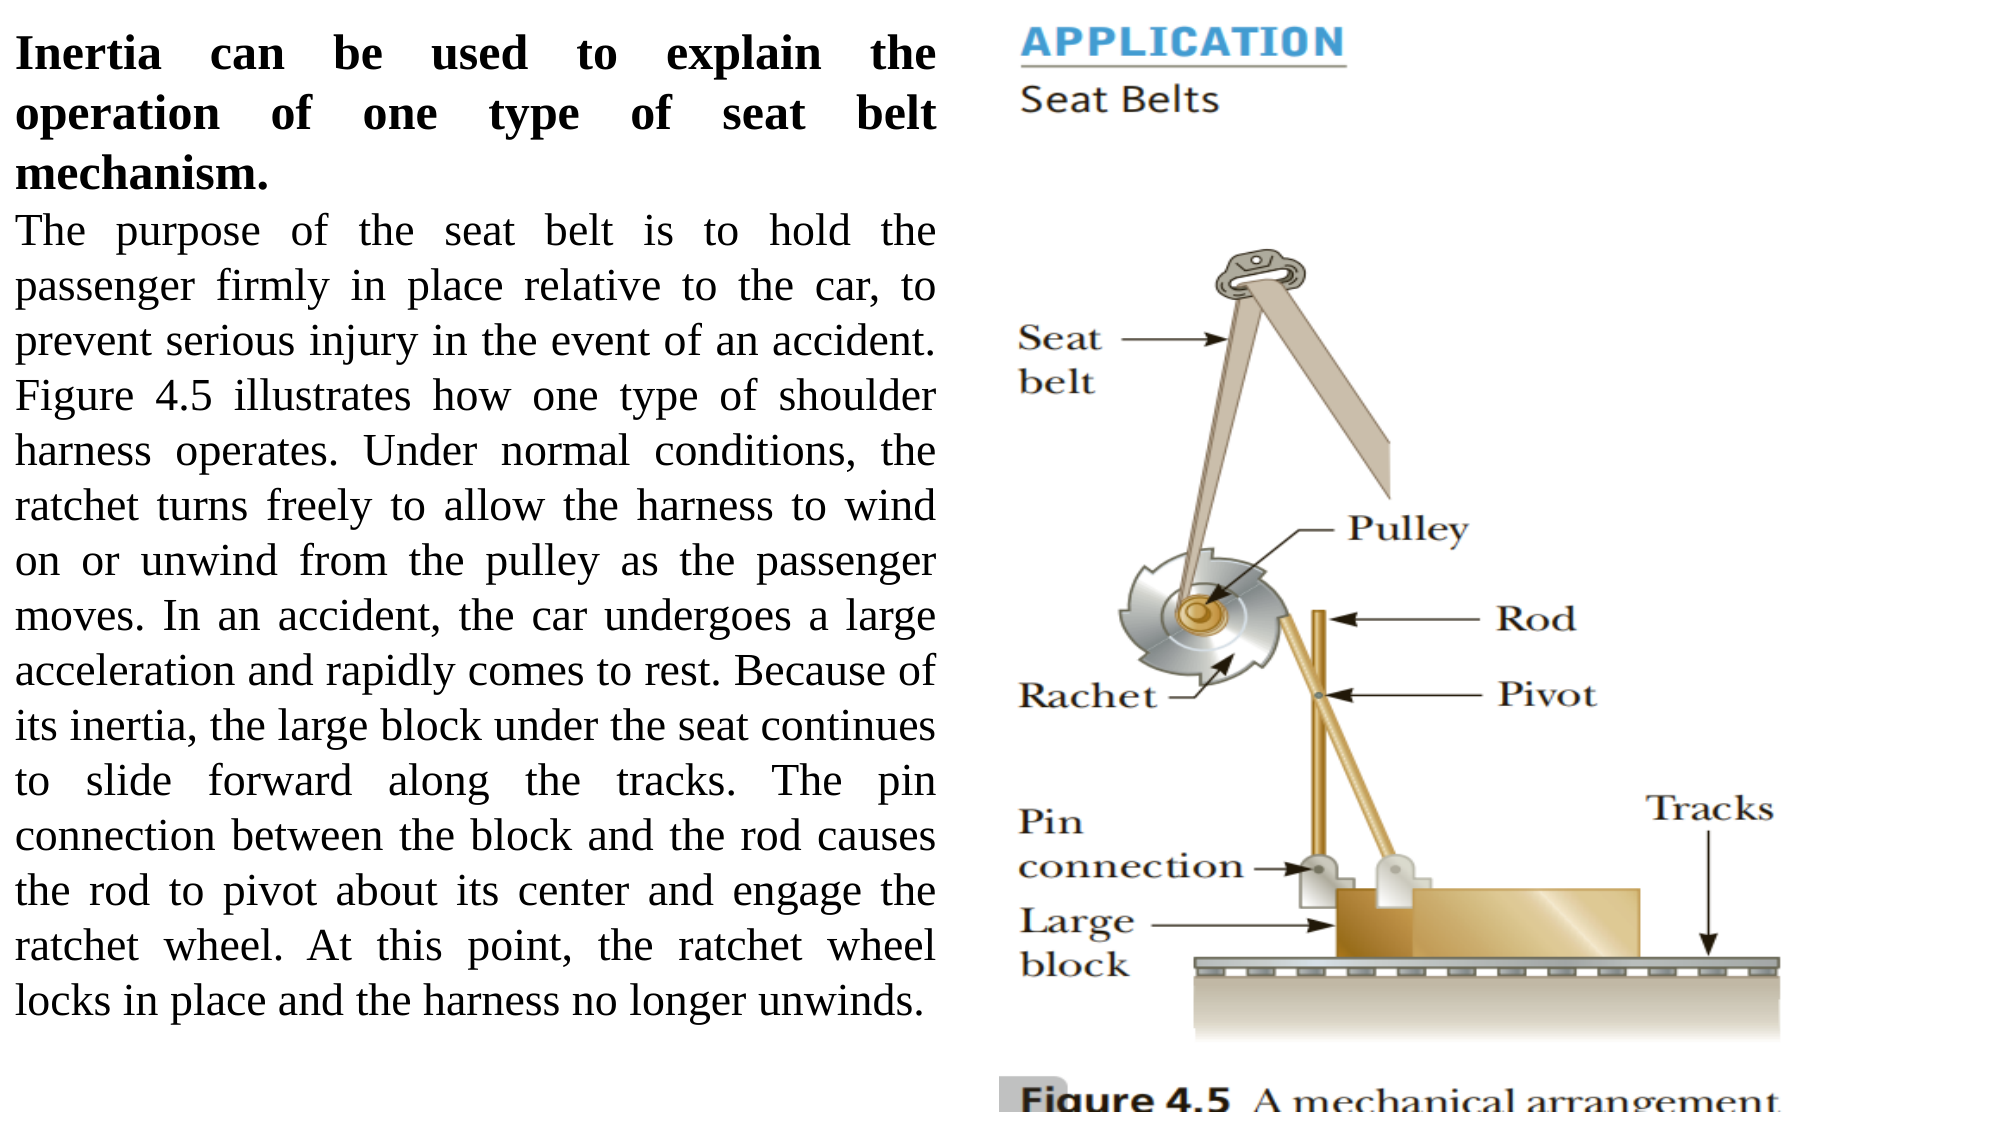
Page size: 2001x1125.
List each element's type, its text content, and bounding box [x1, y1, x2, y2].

picture [999, 12, 1953, 1112]
text_box Inertia can be used to explain the operation of one type of seat belt mechanism. The purpose of the seat belt is to hold the passenger firmly in place relative to the car, to prevent serious injury in the event of an accident. Figure 4.5 illustrates how one type of shoulder harness operates. Under normal conditions, the ratchet turns freely to allow the harness to wind on or unwind from the pulley as the passenger moves. In an accident, the car undergoes a large acceleration and rapidly comes to rest. Because of its inertia, the large block under the seat continues to slide forward along the tracks. The pin connection between the block and the rod causes the rod to pivot about its center and engage the ratchet wheel. At this point, the ratchet wheel locks in place and the harness no longer unwinds. [0, 12, 953, 1125]
